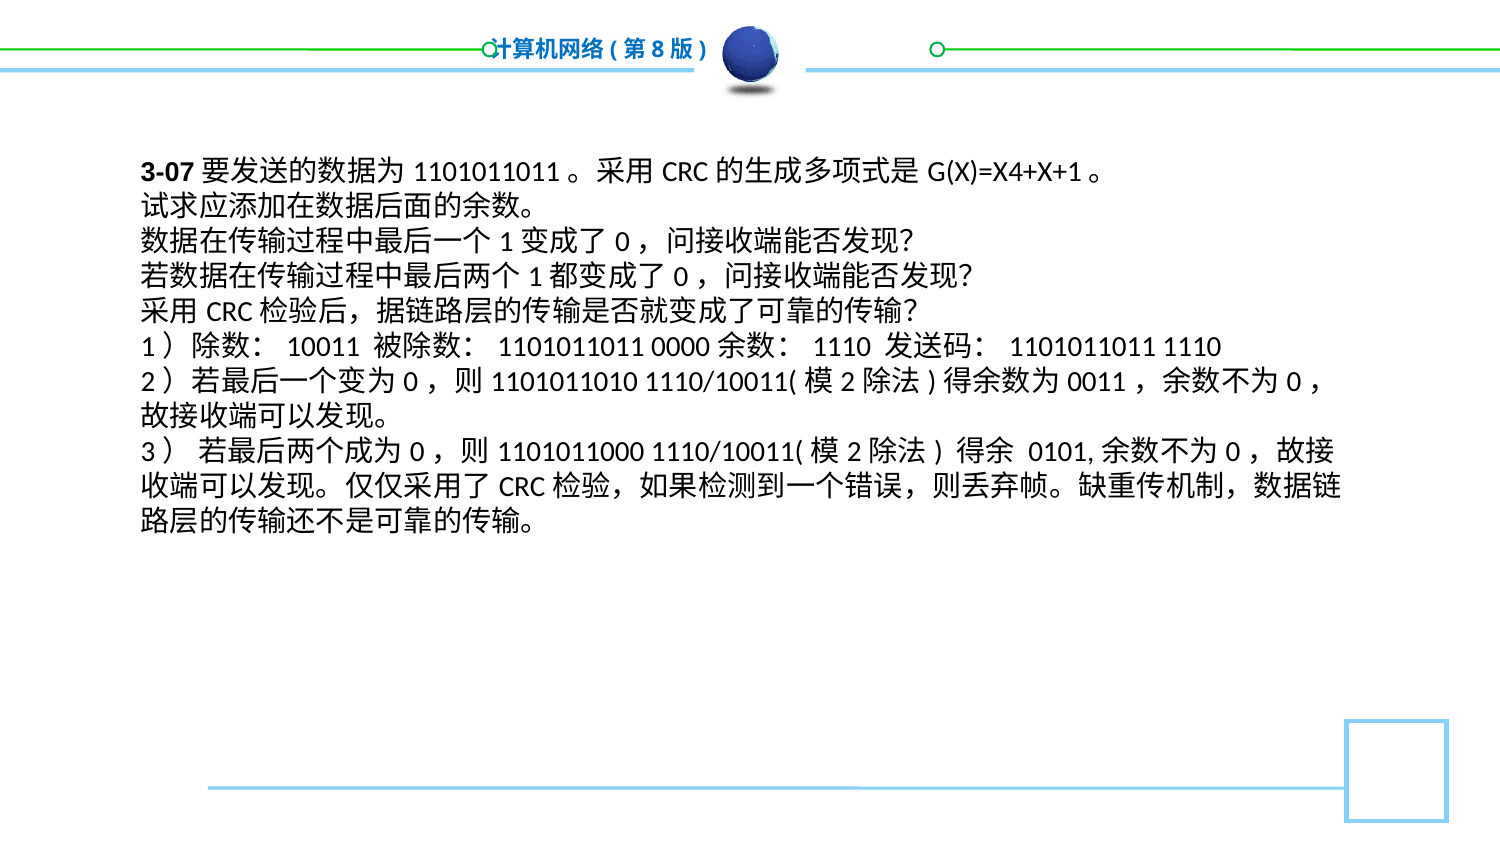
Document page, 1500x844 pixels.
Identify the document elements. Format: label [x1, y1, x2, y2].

picture [720, 24, 780, 100]
text_box [125, 145, 1362, 545]
